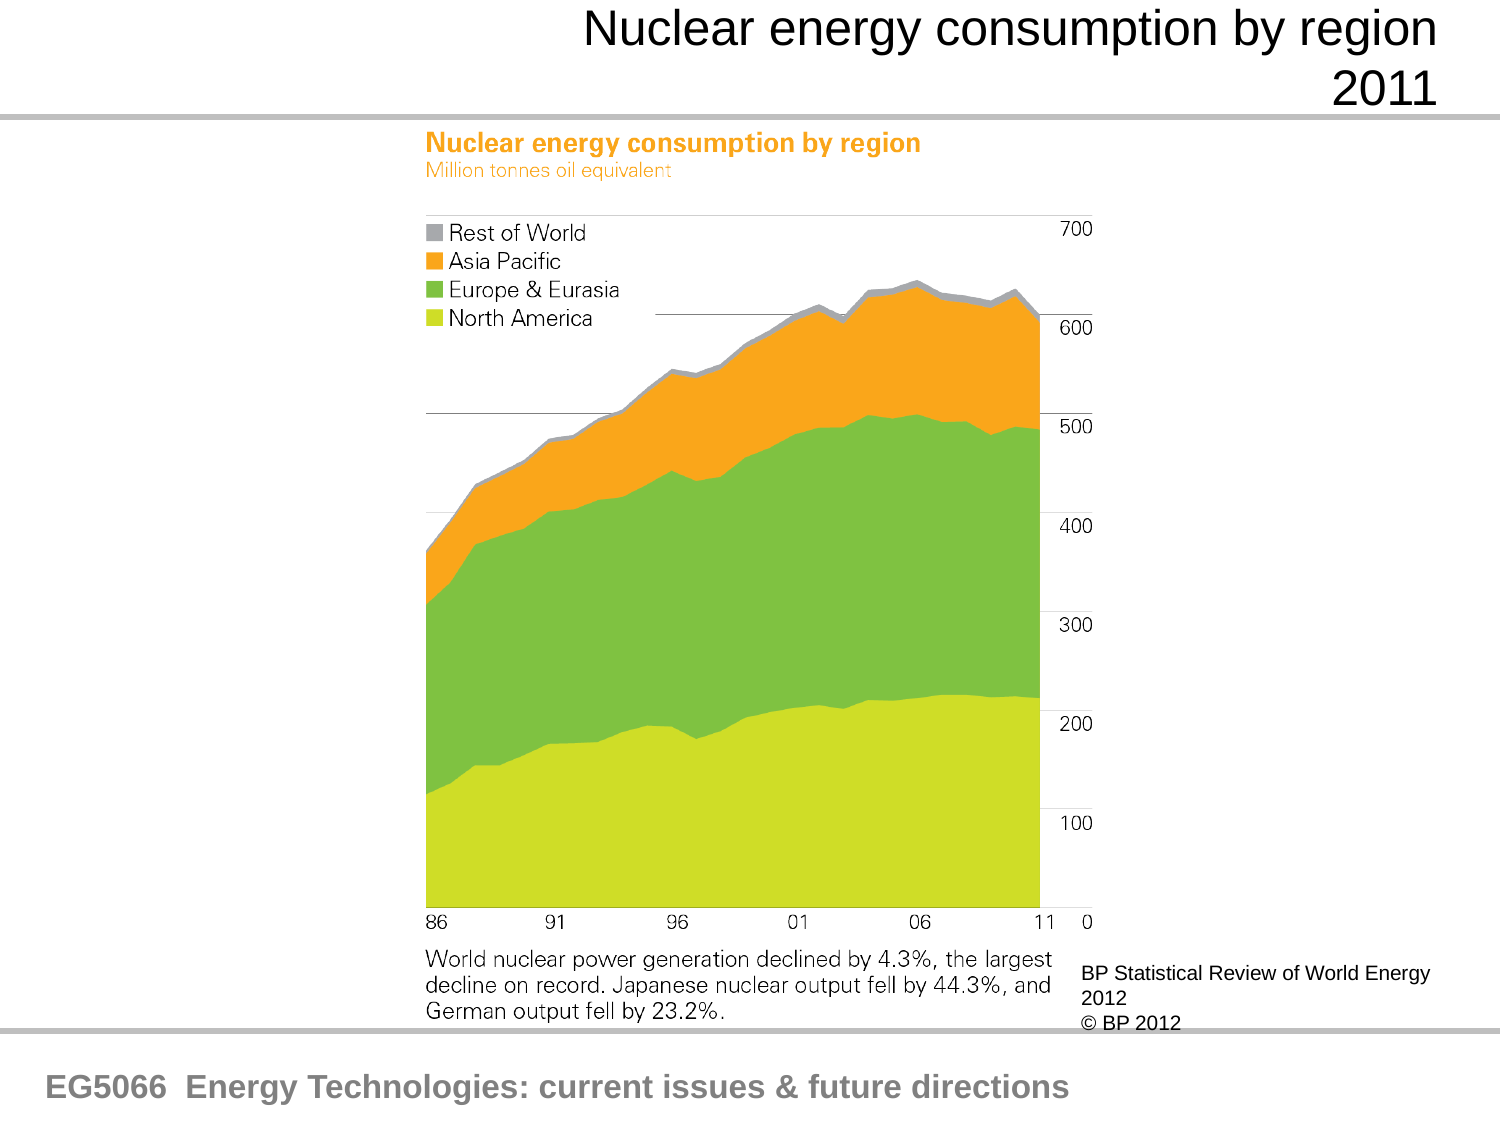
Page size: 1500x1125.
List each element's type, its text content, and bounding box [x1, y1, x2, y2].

text_box BP Statistical Review of World Energy 2012 © BP 2012 [1096, 952, 1483, 1013]
text_box Nuclear energy consumption by region 2011 [527, 0, 1454, 123]
picture [424, 128, 1093, 1024]
